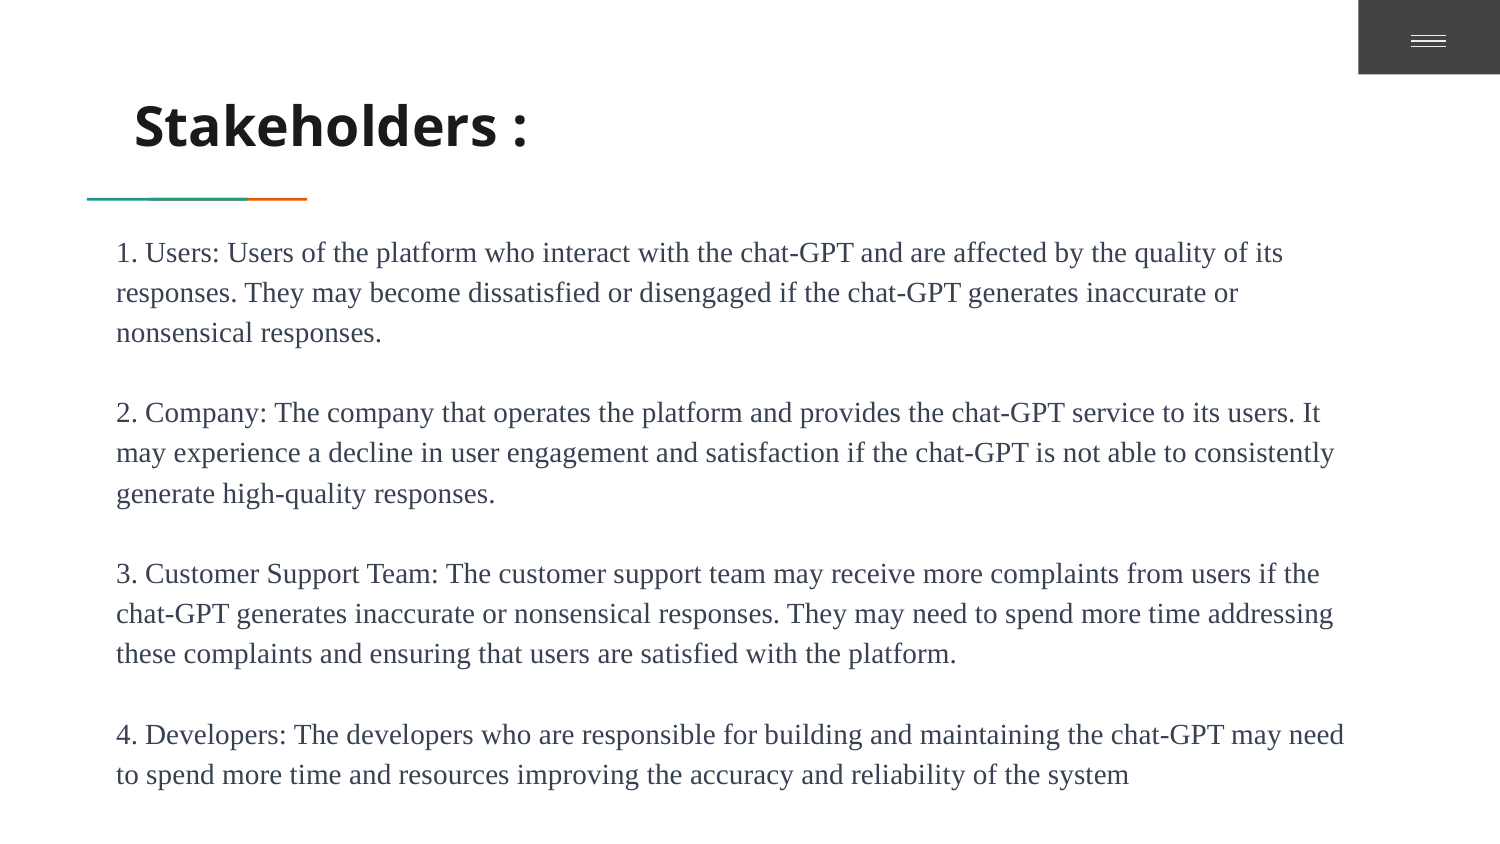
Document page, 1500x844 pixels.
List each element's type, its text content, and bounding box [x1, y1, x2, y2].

title Stakeholders : [119, 75, 1381, 425]
text_box 1. Users: Users of the platform who interact with the chat-GPT and are affected by the quality of its responses. They may become dissatisfied or disengaged if the chat-GPT generates inaccurate or nonsensical responses. 2. Company: The company that operates the platform and provides the chat-GPT service to its users. It may experience a decline in user engagement and satisfaction if the chat-GPT is not able to consistently generate high-quality responses. 3. Customer Support Team: The customer support team may receive more complaints from users if the chat-GPT generates inaccurate or nonsensical responses. They may need to spend more time addressing these complaints and ensuring that users are satisfied with the platform. 4. Developers: The developers who are responsible for building and maintaining the chat-GPT may need to spend more time and resources improving the accuracy and reliability of the system [100, 172, 1362, 844]
